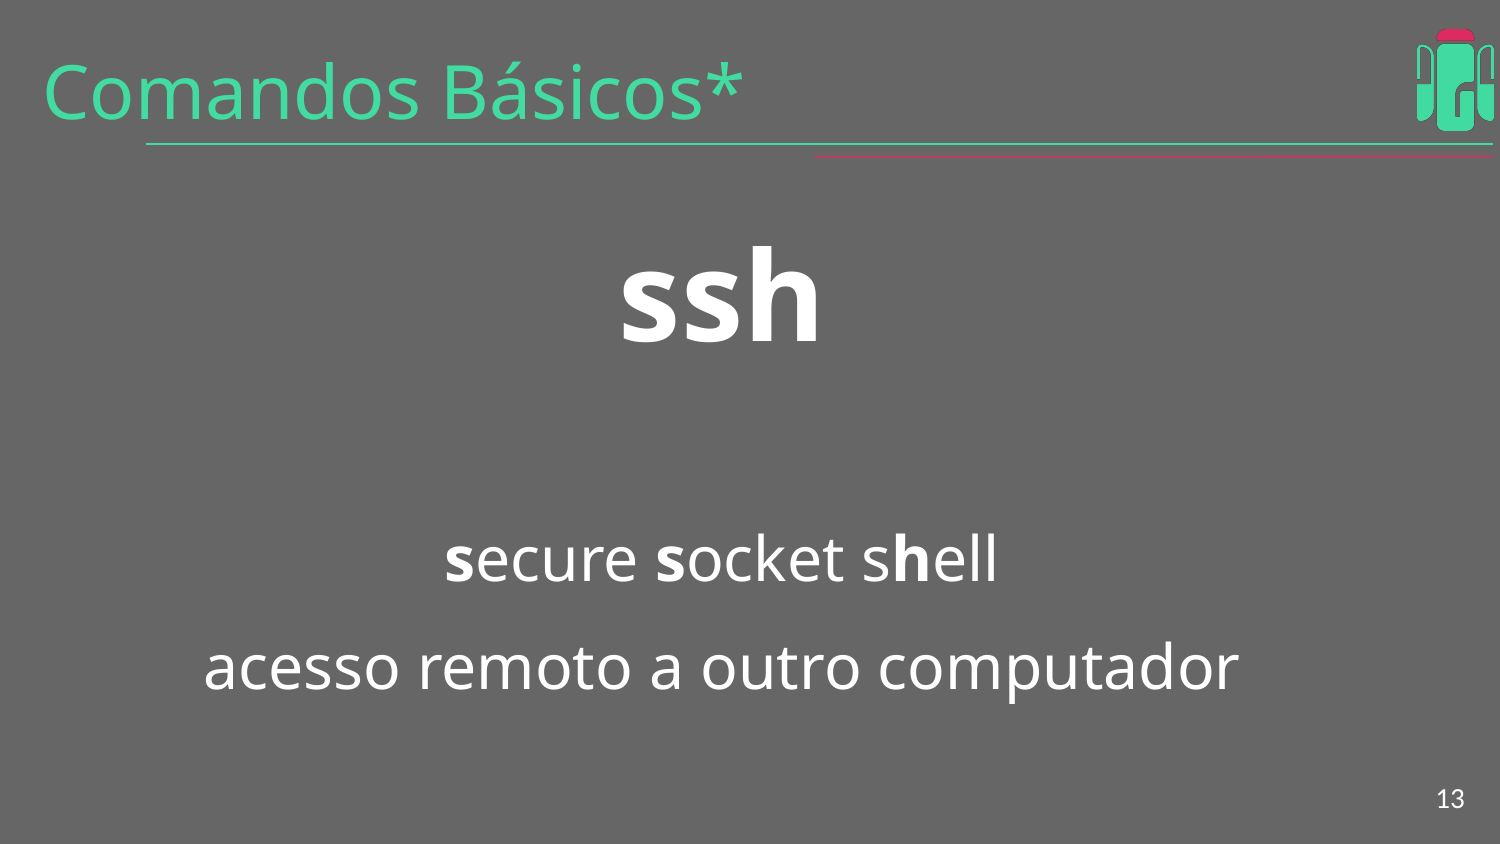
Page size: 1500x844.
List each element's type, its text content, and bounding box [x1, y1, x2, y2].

list ssh secure socket shell acesso remoto a outro computador [27, 178, 1418, 794]
slide_number ‹#› [1389, 764, 1480, 830]
picture [1417, 29, 1494, 131]
title Comandos Básicos* [27, 29, 1374, 131]
